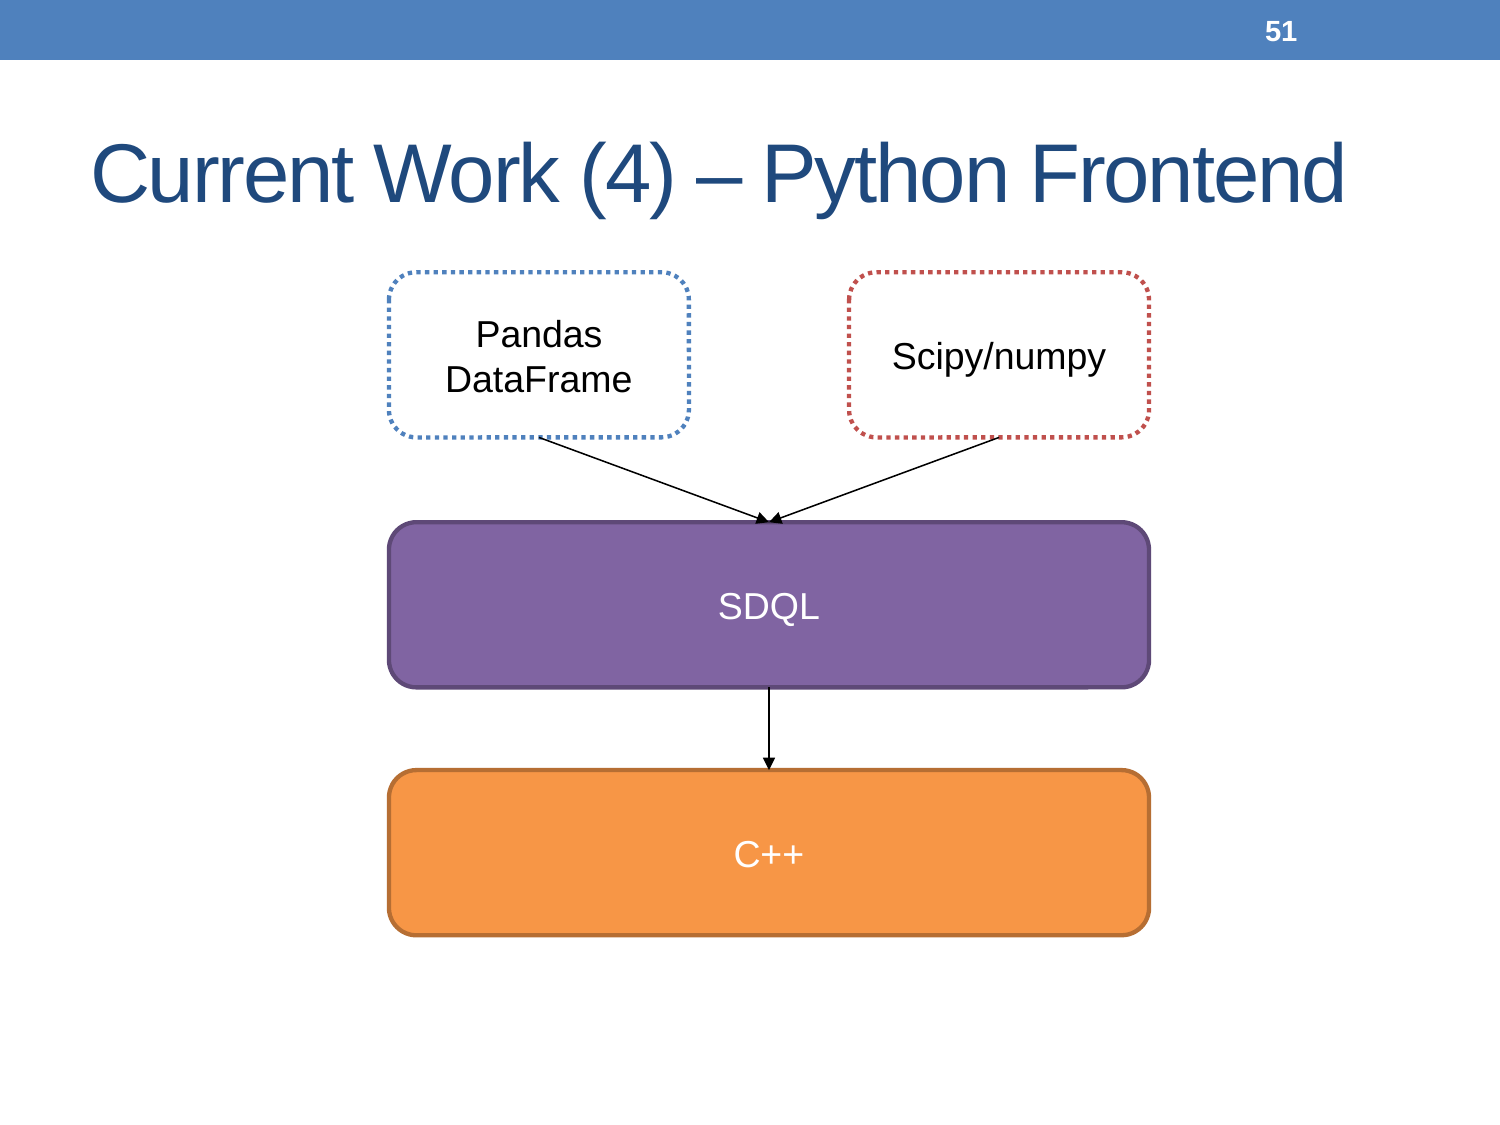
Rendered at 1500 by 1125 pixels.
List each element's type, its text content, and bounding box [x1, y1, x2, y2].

text_box C++ [386, 767, 1152, 938]
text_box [768, 437, 1000, 523]
text_box SDQL [386, 520, 1152, 690]
slide_number 50 [1250, 3, 1425, 57]
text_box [538, 437, 767, 523]
text_box Pandas DataFrame [386, 270, 692, 440]
text_box Scipy/numpy [846, 270, 1152, 440]
title Current Work (4) – Python Frontend [75, 87, 1425, 250]
